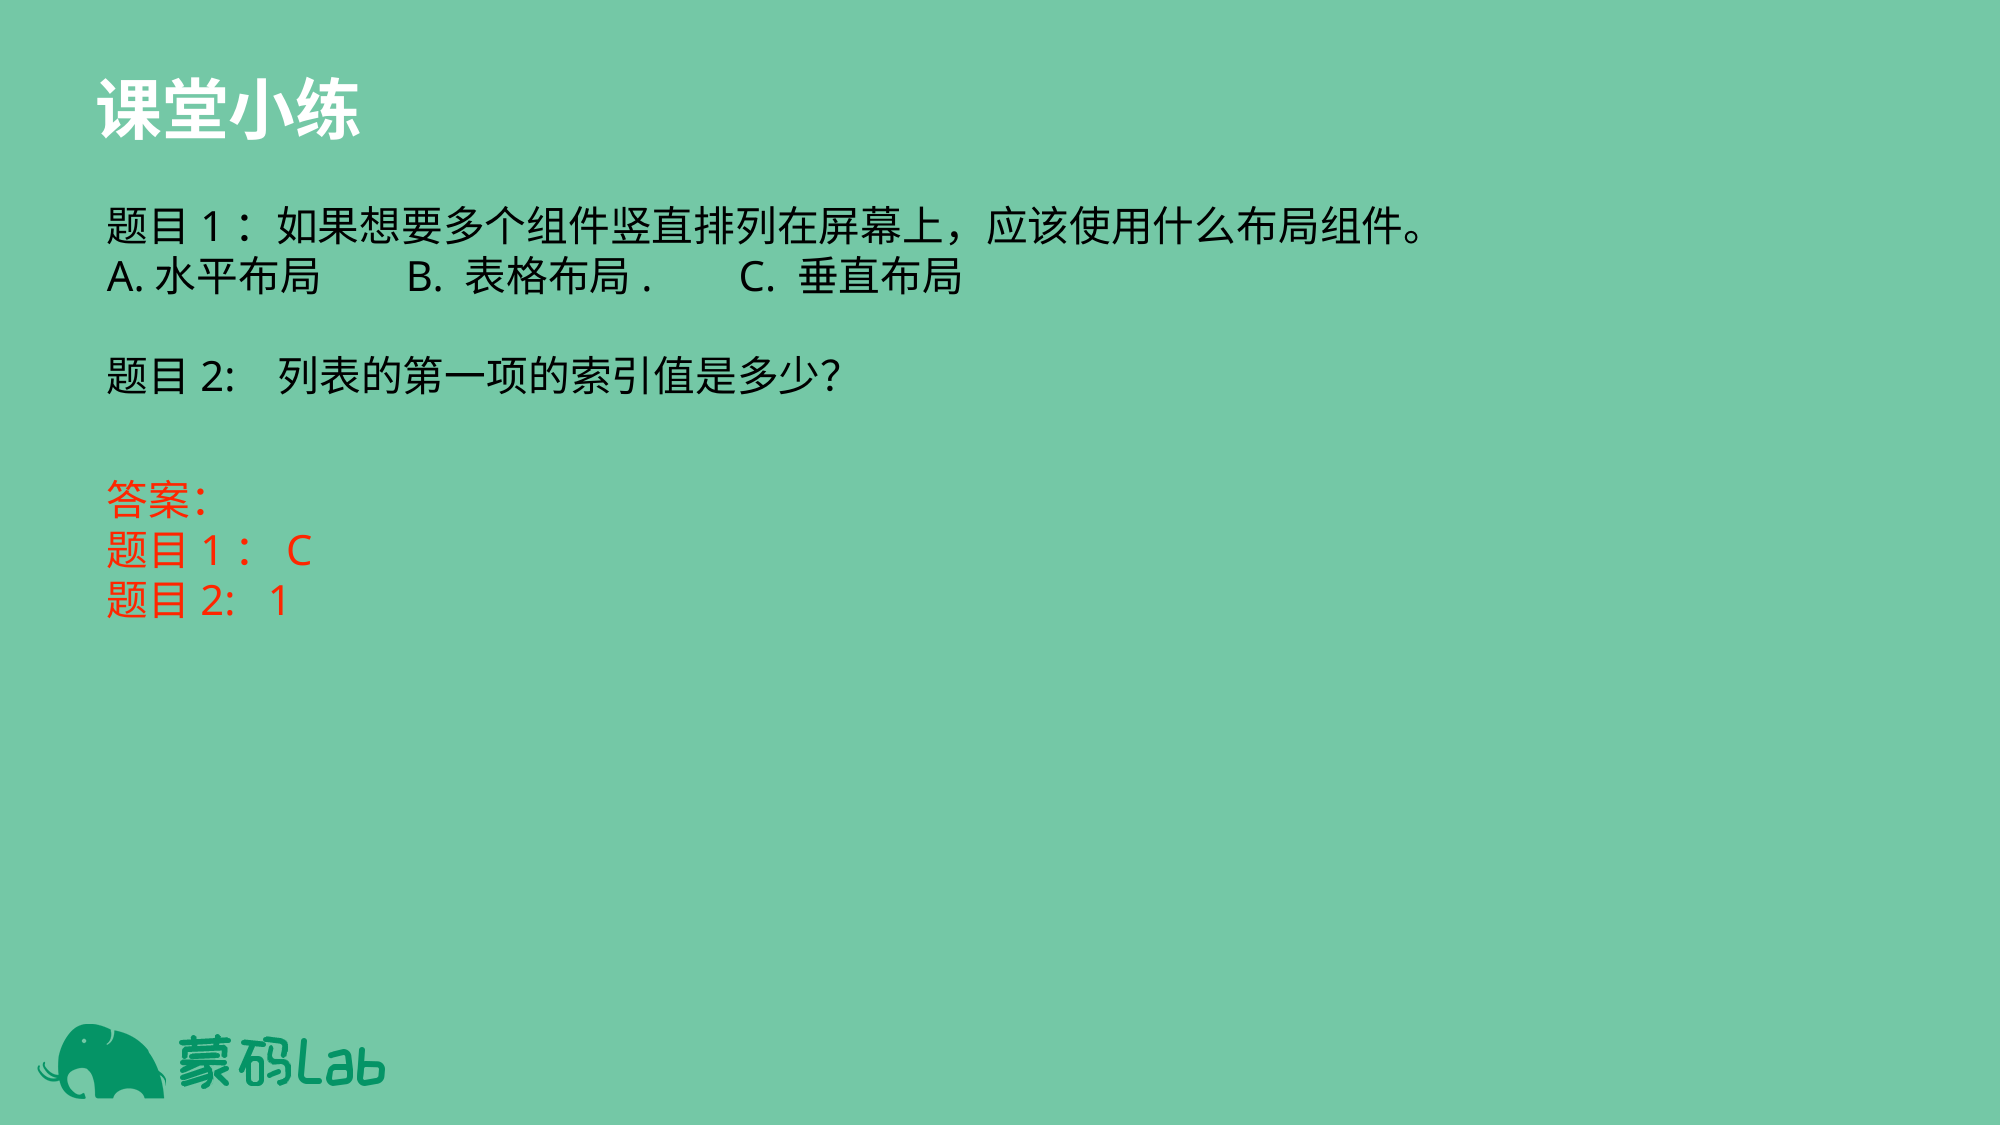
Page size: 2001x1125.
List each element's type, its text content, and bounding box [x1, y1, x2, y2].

picture [26, 1015, 394, 1108]
text_box 题目1：如果想要多个组件竖直排列在屏幕上，应该使用什么布局组件。A.水平布局 B. 表格布局. C. 垂直布局 题目2: 列表的第一项的索引值是多少？ [99, 192, 1447, 408]
text_box 答案： 题目1：C 题目2: 1 [99, 466, 484, 632]
list 课堂小练 [80, 69, 1000, 174]
